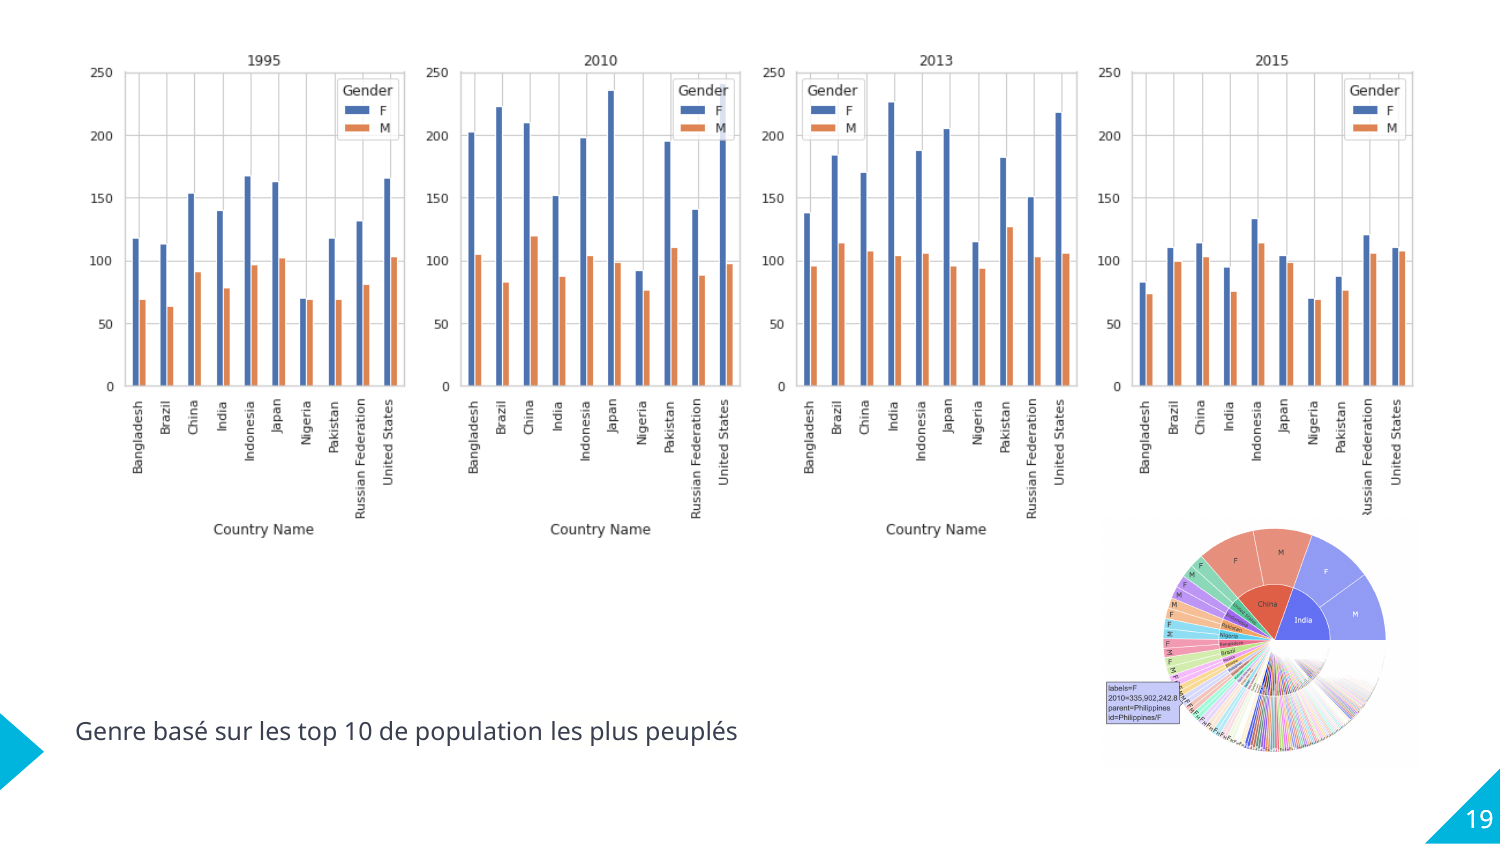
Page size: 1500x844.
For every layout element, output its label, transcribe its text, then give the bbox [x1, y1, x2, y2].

list Genre basé sur les top 10 de population les plus peuplés [75, 711, 1418, 797]
slide_number ‹#› [1418, 760, 1494, 838]
picture [81, 45, 1420, 774]
